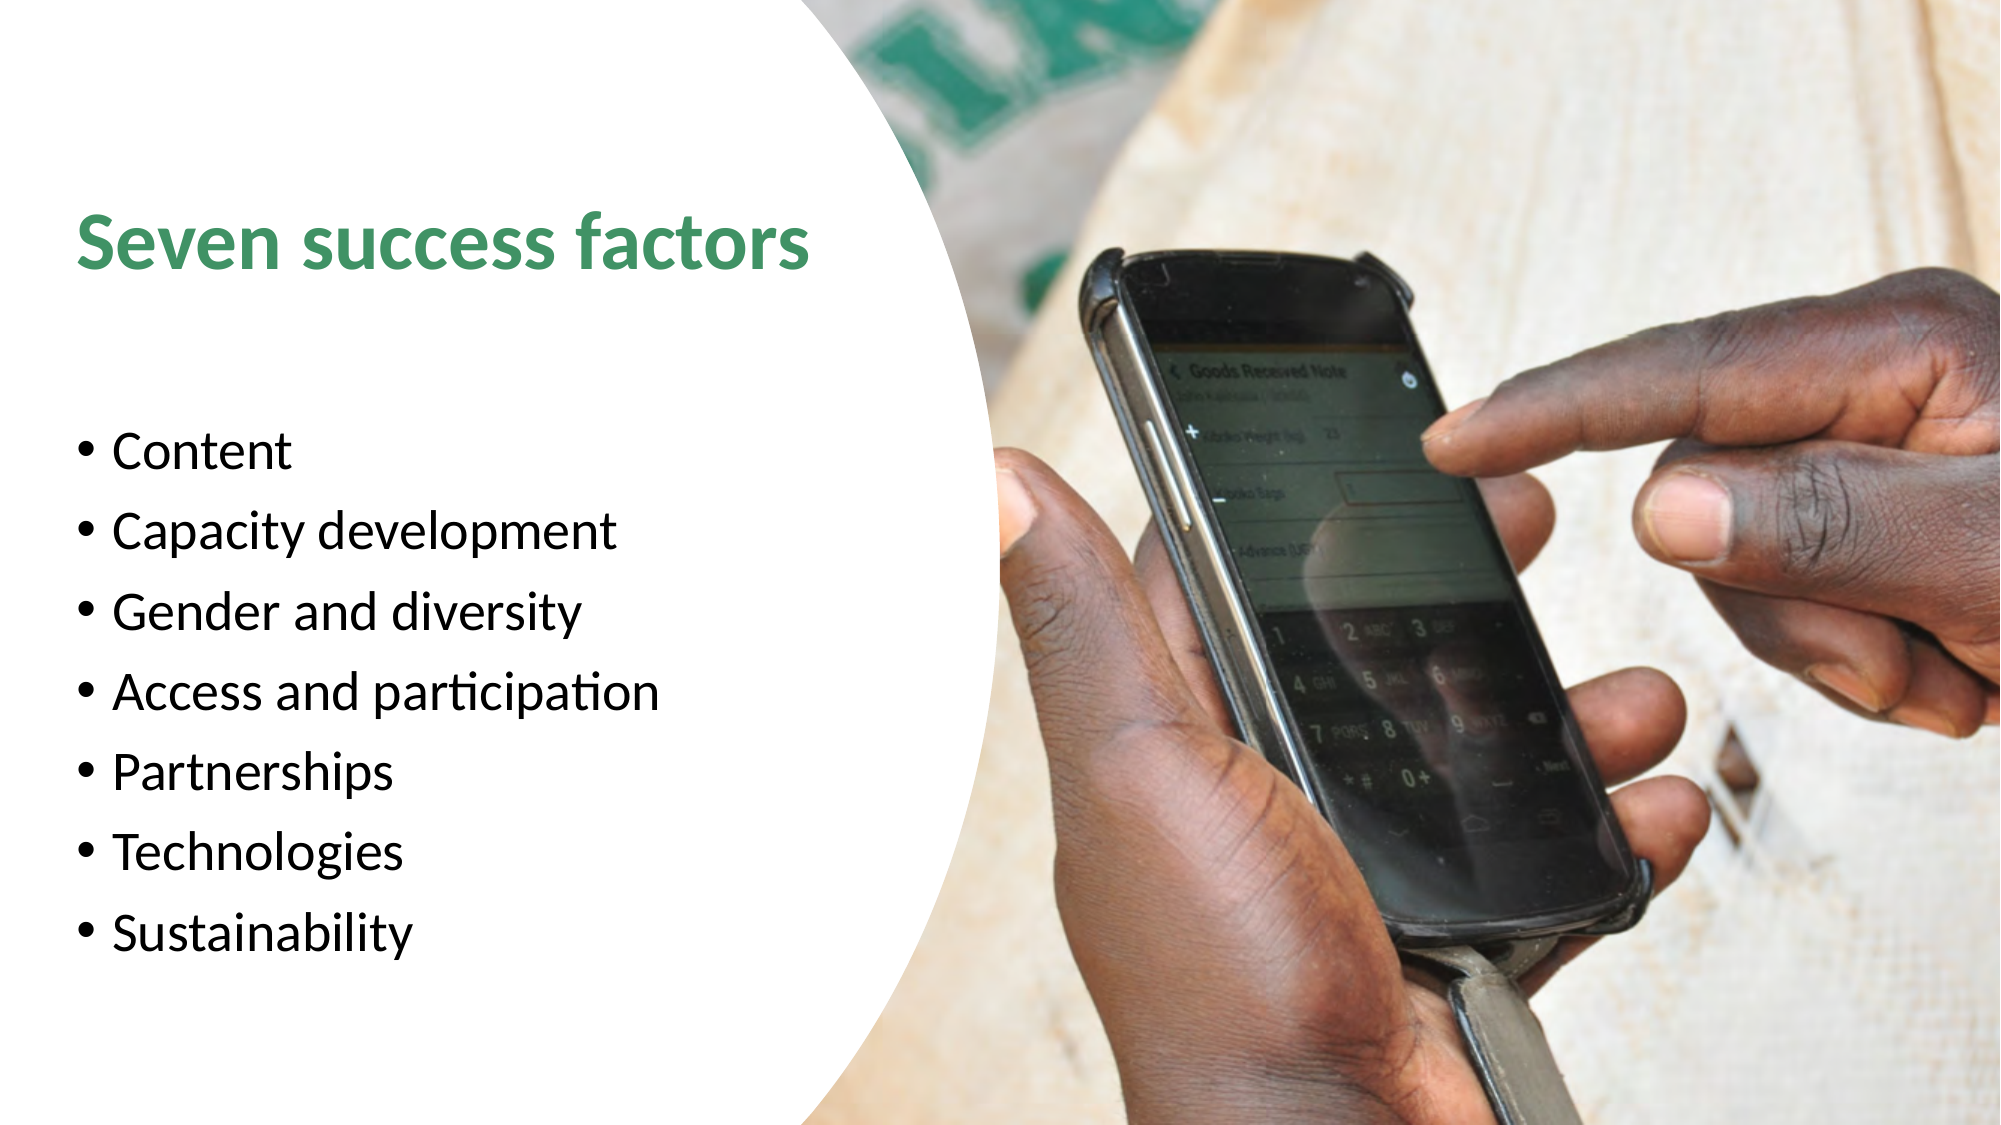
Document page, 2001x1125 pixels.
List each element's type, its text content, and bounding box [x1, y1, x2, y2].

picture [800, 0, 2000, 1125]
list Content Capacity development Gender and diversity Access and participation Partnerships Technologies Sustainability [61, 413, 800, 972]
title Seven success factors [61, 140, 800, 345]
